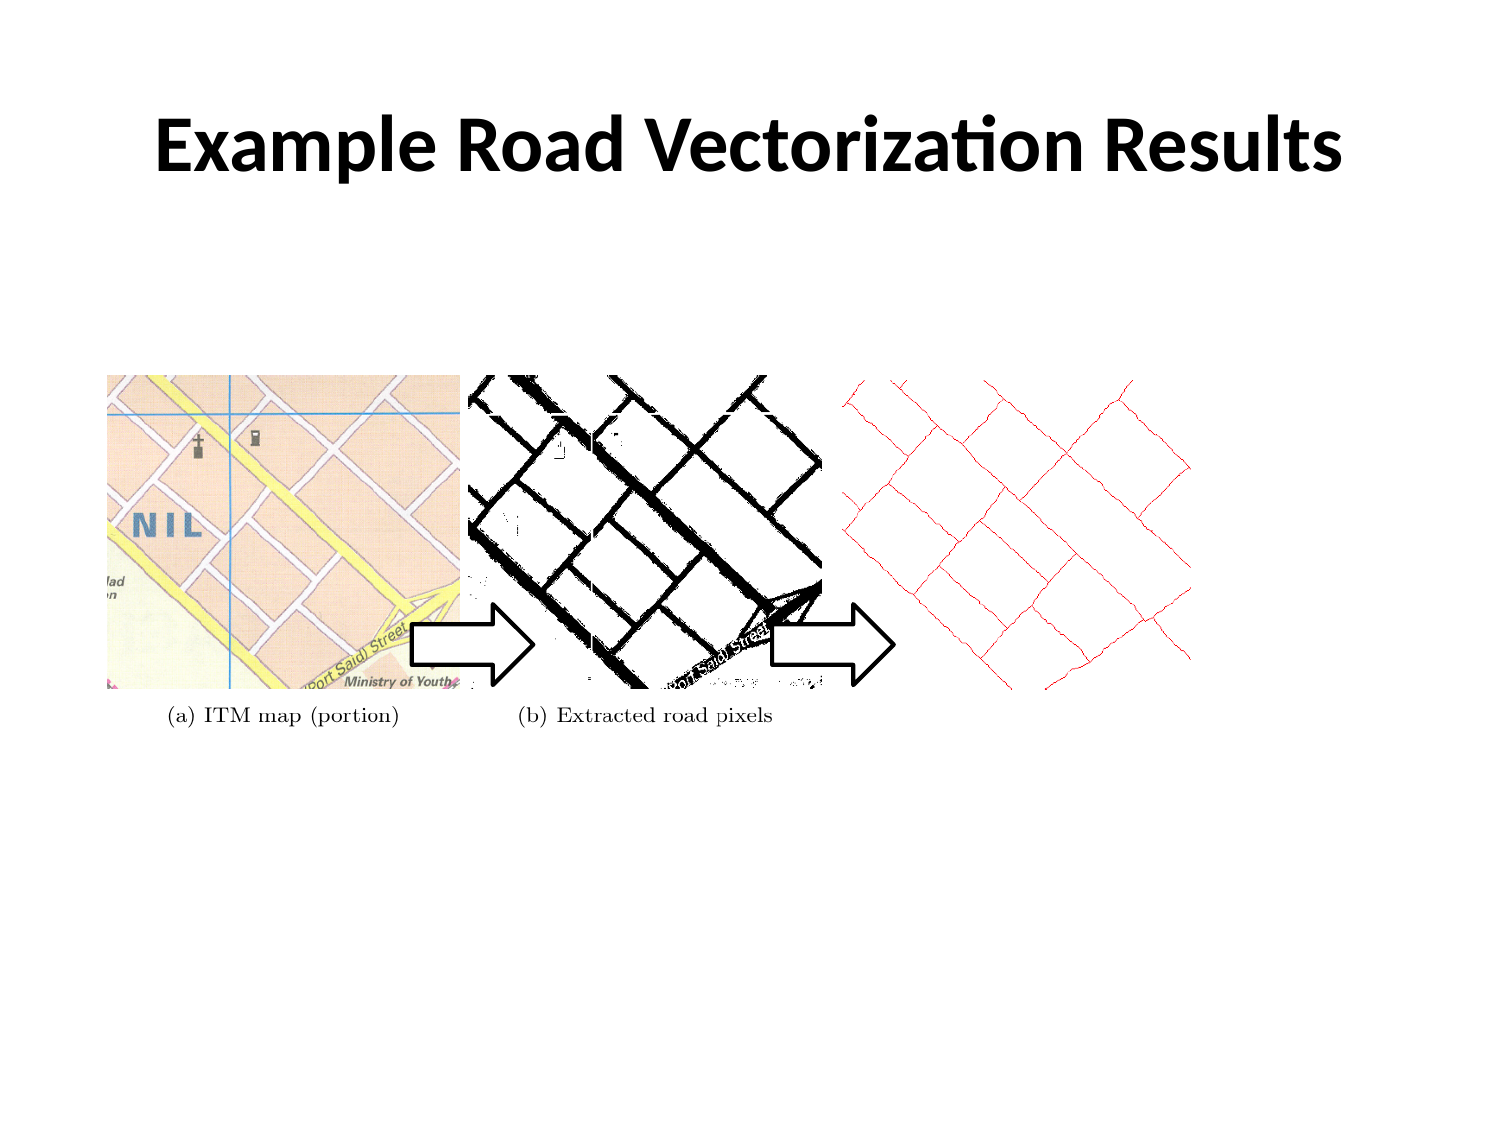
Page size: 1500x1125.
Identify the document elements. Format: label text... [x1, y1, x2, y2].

title Example Road Vectorization Results [75, 45, 1425, 233]
picture [87, 367, 1191, 739]
